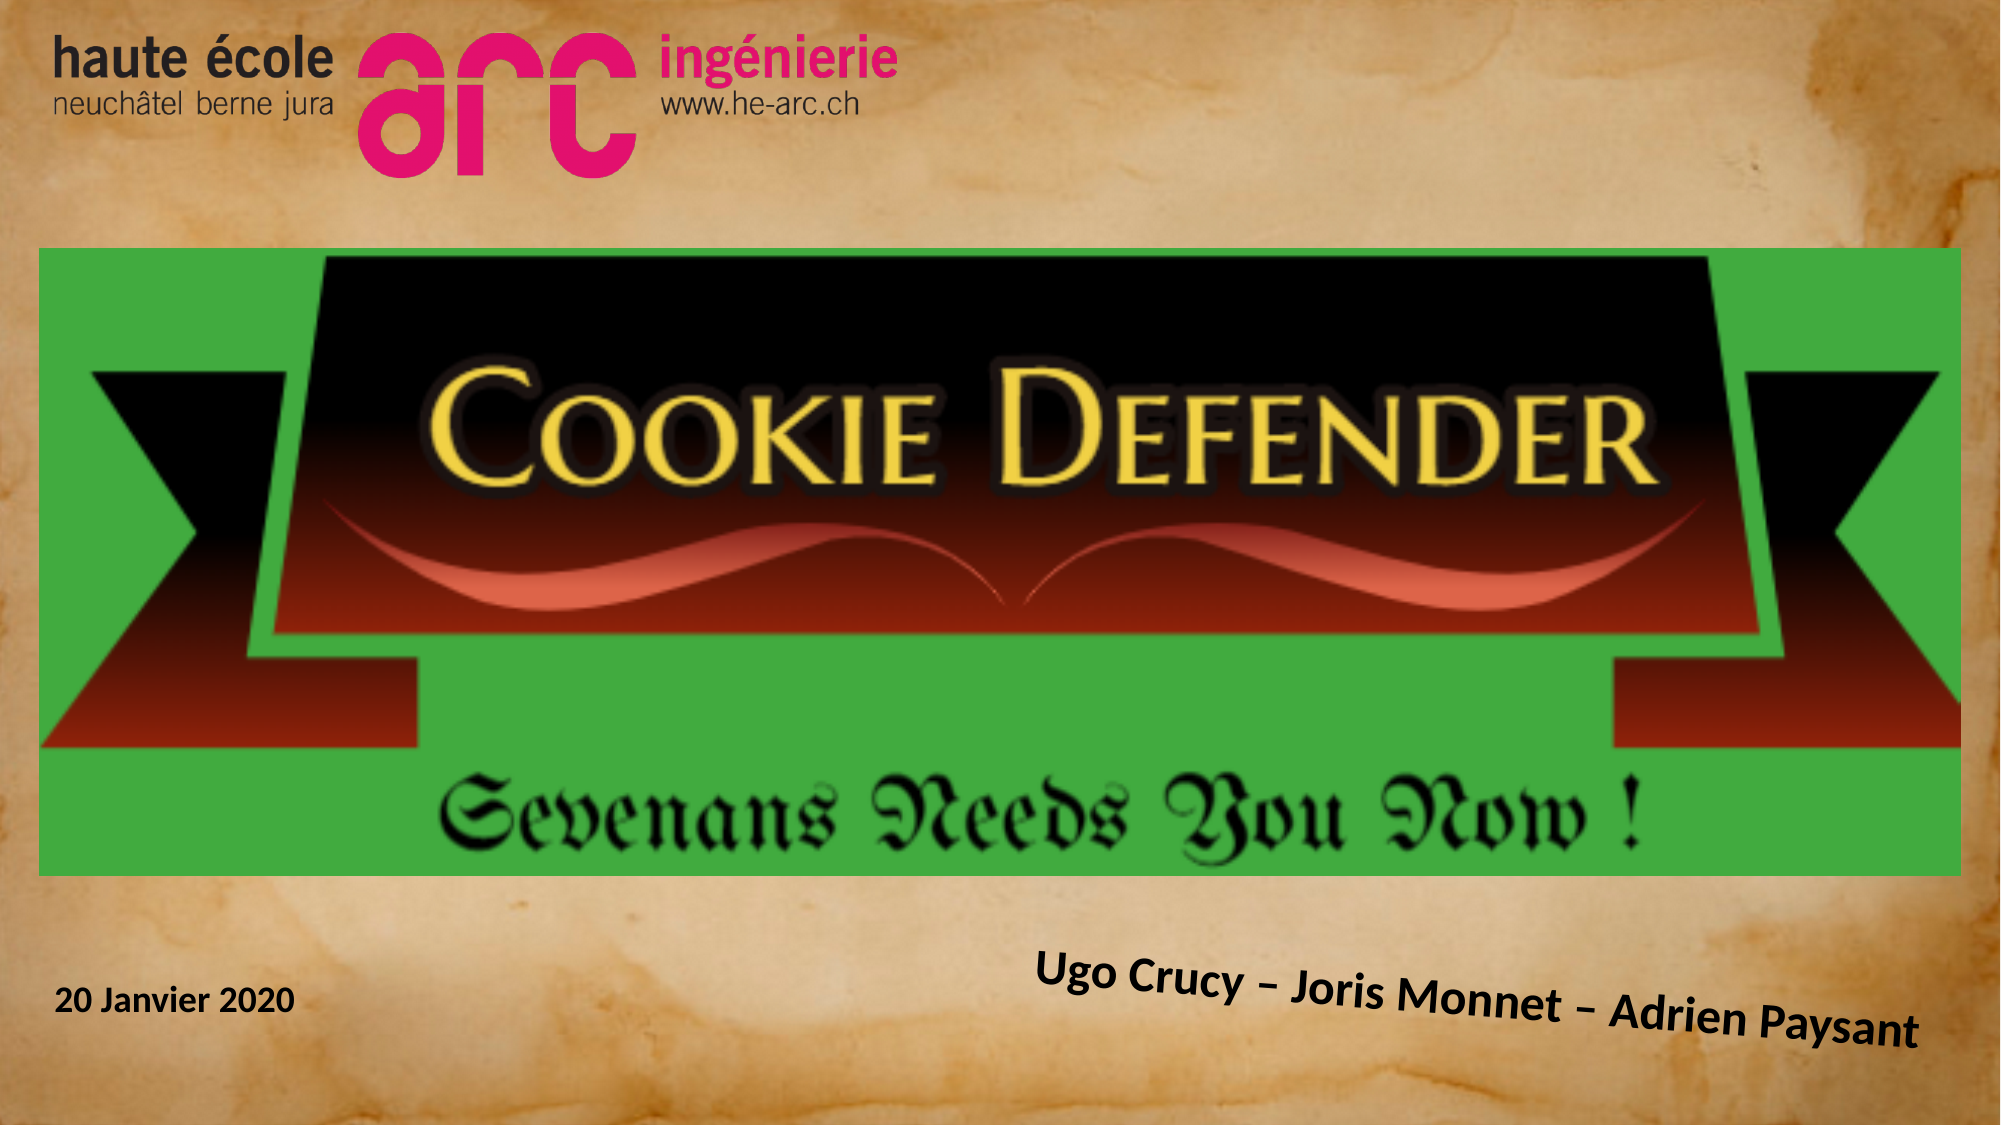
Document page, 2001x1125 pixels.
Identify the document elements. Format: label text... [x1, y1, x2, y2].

picture [0, 0, 2001, 1125]
text_box Ugo Crucy – Joris Monnet – Adrien Paysant [1017, 925, 1961, 1070]
text_box 20 Janvier 2020 [39, 967, 705, 1028]
